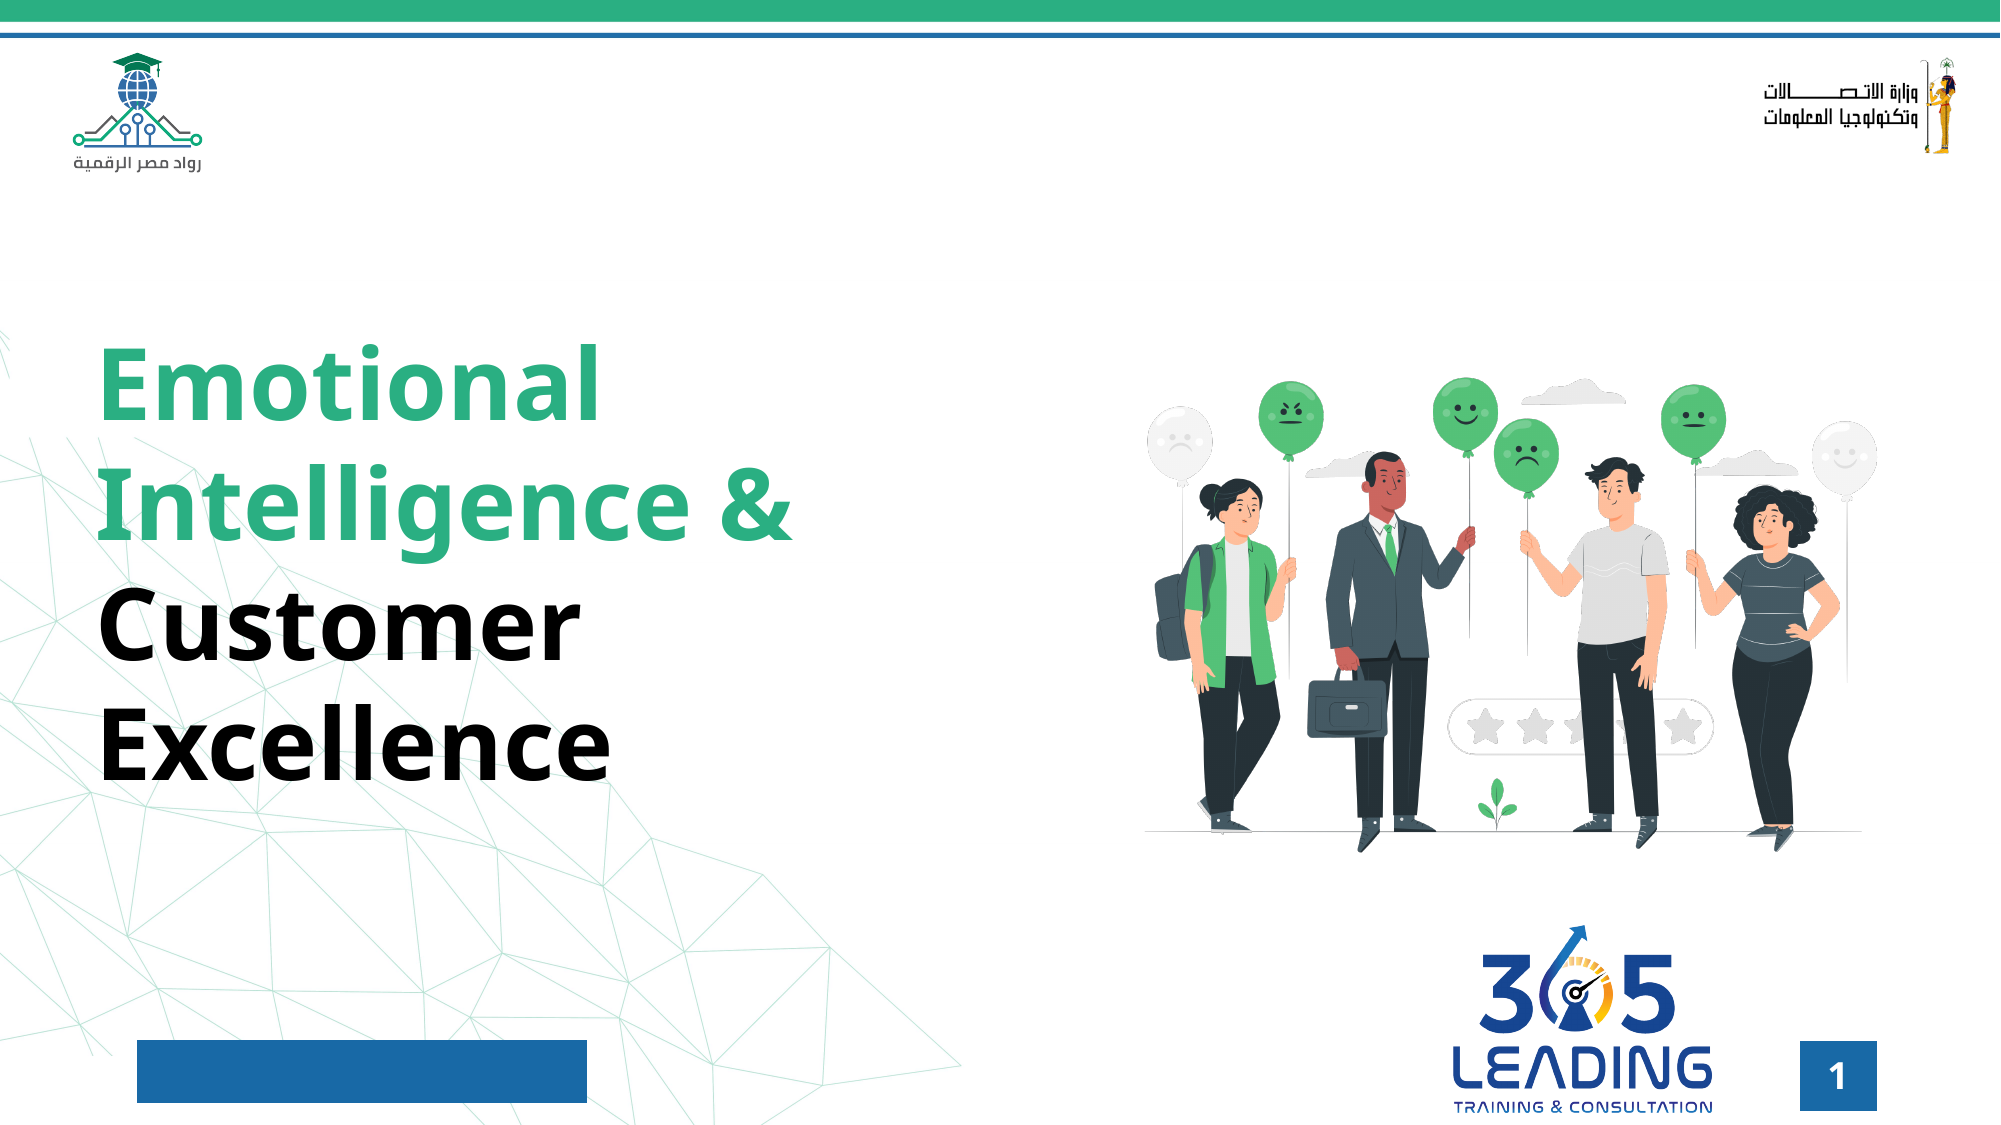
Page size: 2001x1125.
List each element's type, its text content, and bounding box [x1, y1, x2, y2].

text_box [159, 1017, 448, 1094]
picture [0, 0, 2000, 1125]
text_box 1 [1797, 1044, 1879, 1105]
subtitle Emotional Intelligence & Customer Excellence [95, 609, 1032, 801]
